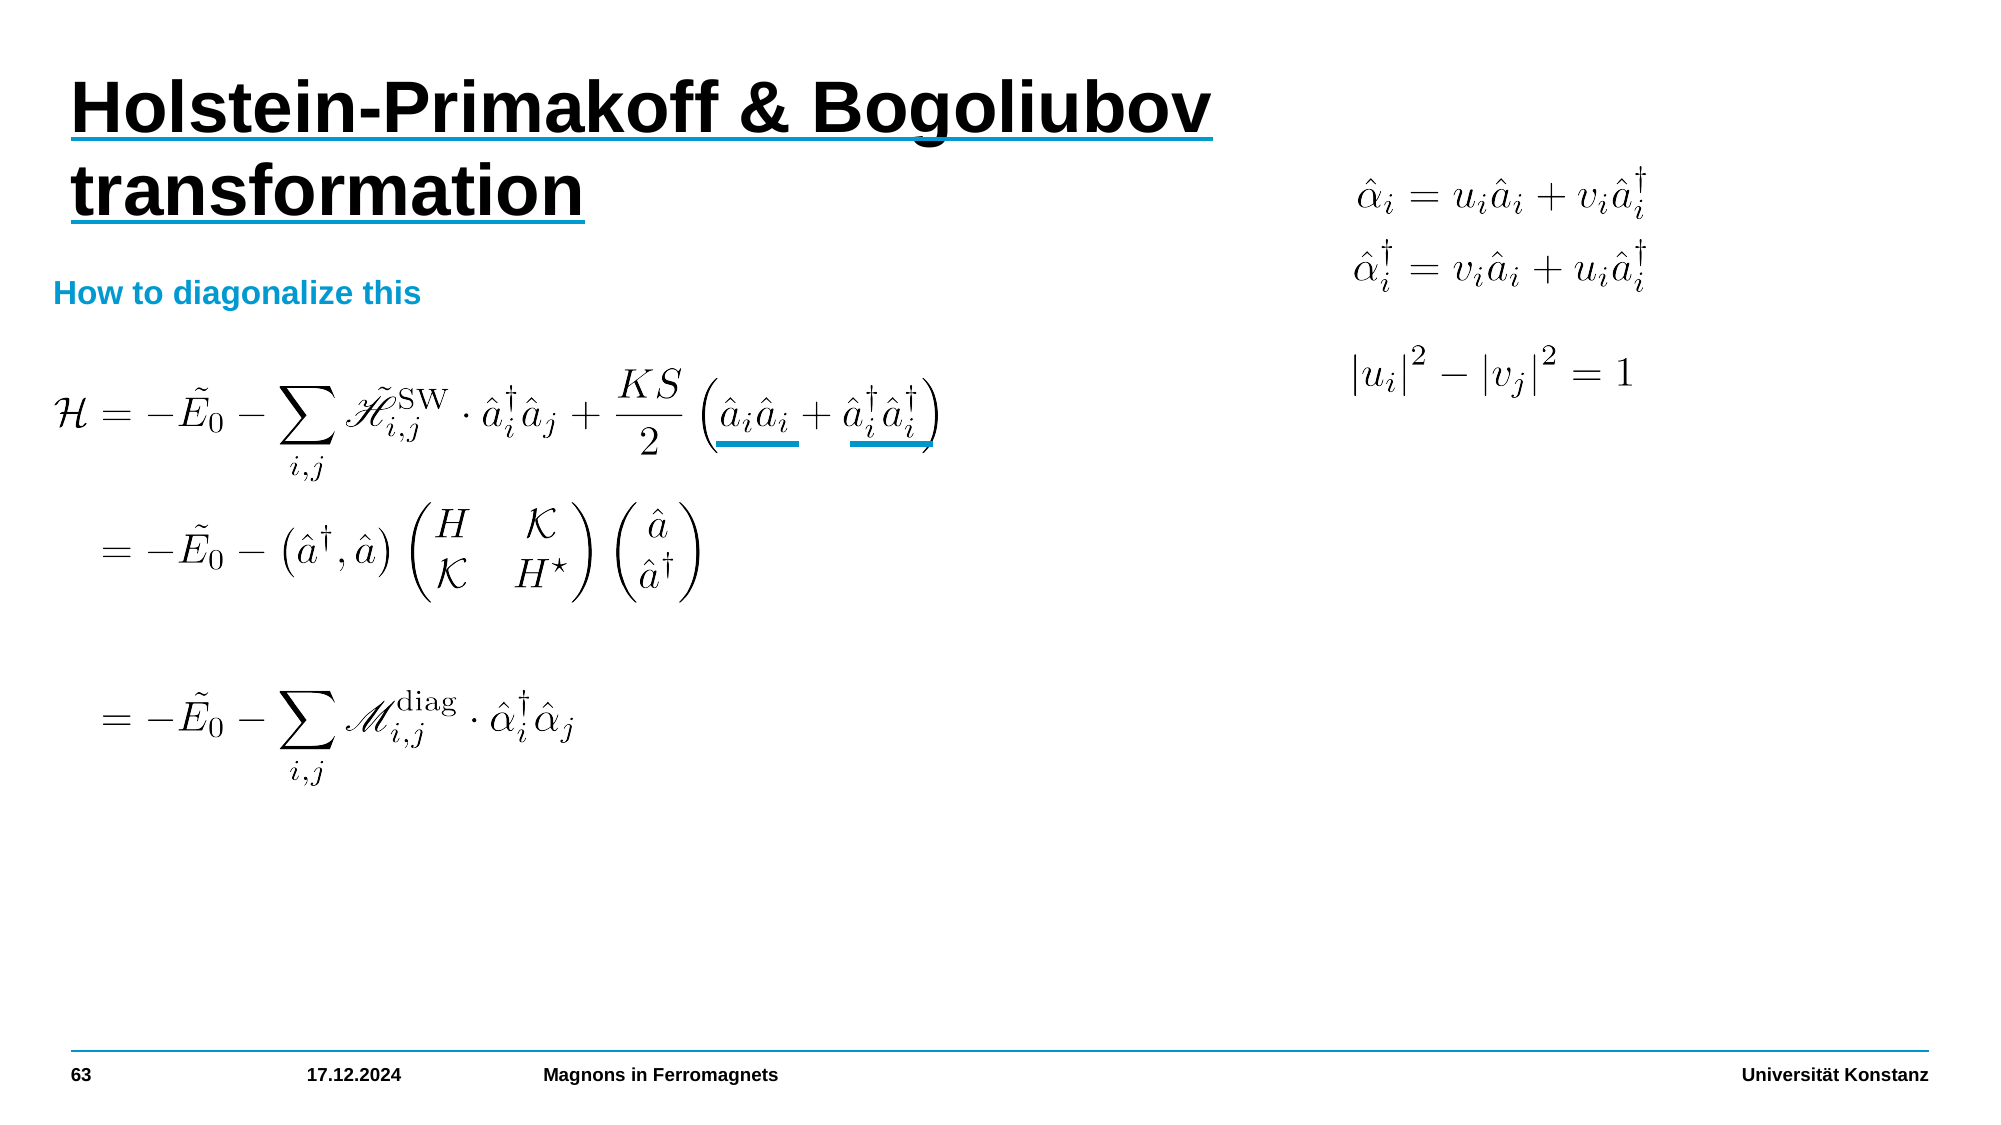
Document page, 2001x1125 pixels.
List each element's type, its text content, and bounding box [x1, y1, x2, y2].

footer Magnons in Ferromagnets [543, 1058, 1489, 1094]
title Holstein-Primakoff & Bogoliubov transformation [70, 66, 1721, 268]
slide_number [306, 1058, 512, 1094]
picture [1354, 166, 1646, 292]
picture [1354, 345, 1633, 399]
list How to diagonalize this [53, 267, 967, 941]
picture [54, 368, 938, 786]
slide_number 63 [70, 1058, 276, 1094]
